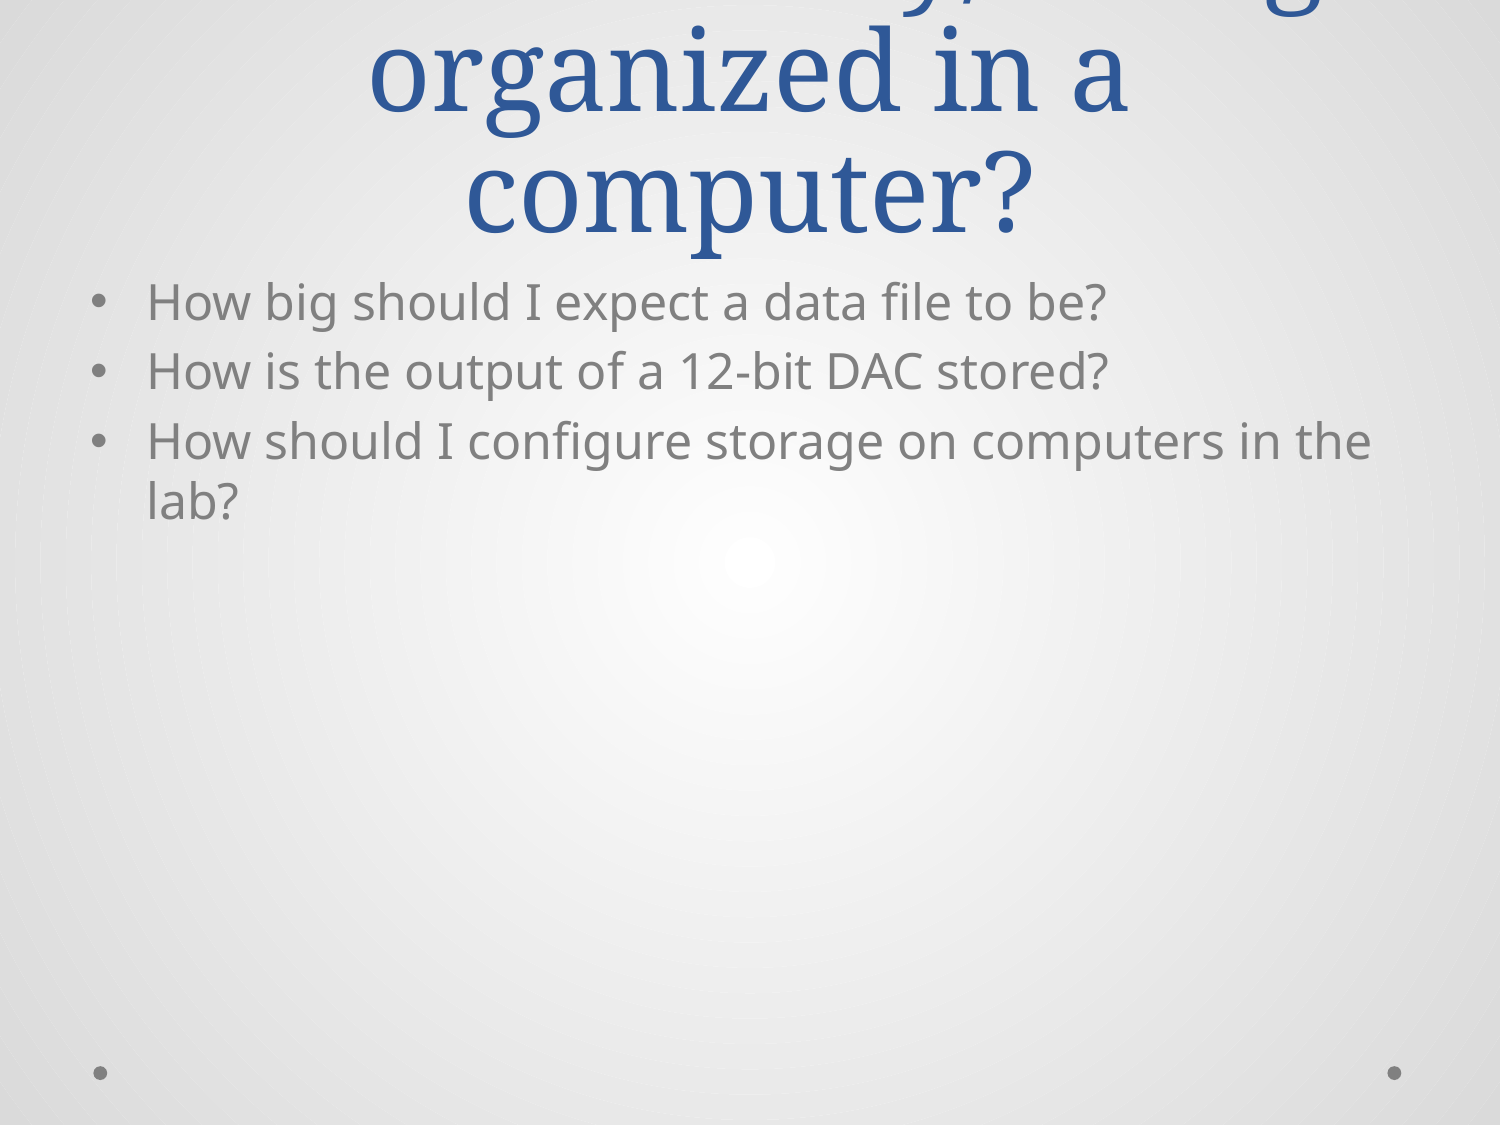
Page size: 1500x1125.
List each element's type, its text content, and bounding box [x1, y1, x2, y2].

list How big should I expect a data file to be? How is the output of a 12-bit DAC stored? How should I configure storage on computers in the lab? [75, 262, 1425, 1005]
title How is memory/storage organized in a computer? [75, 0, 1425, 262]
